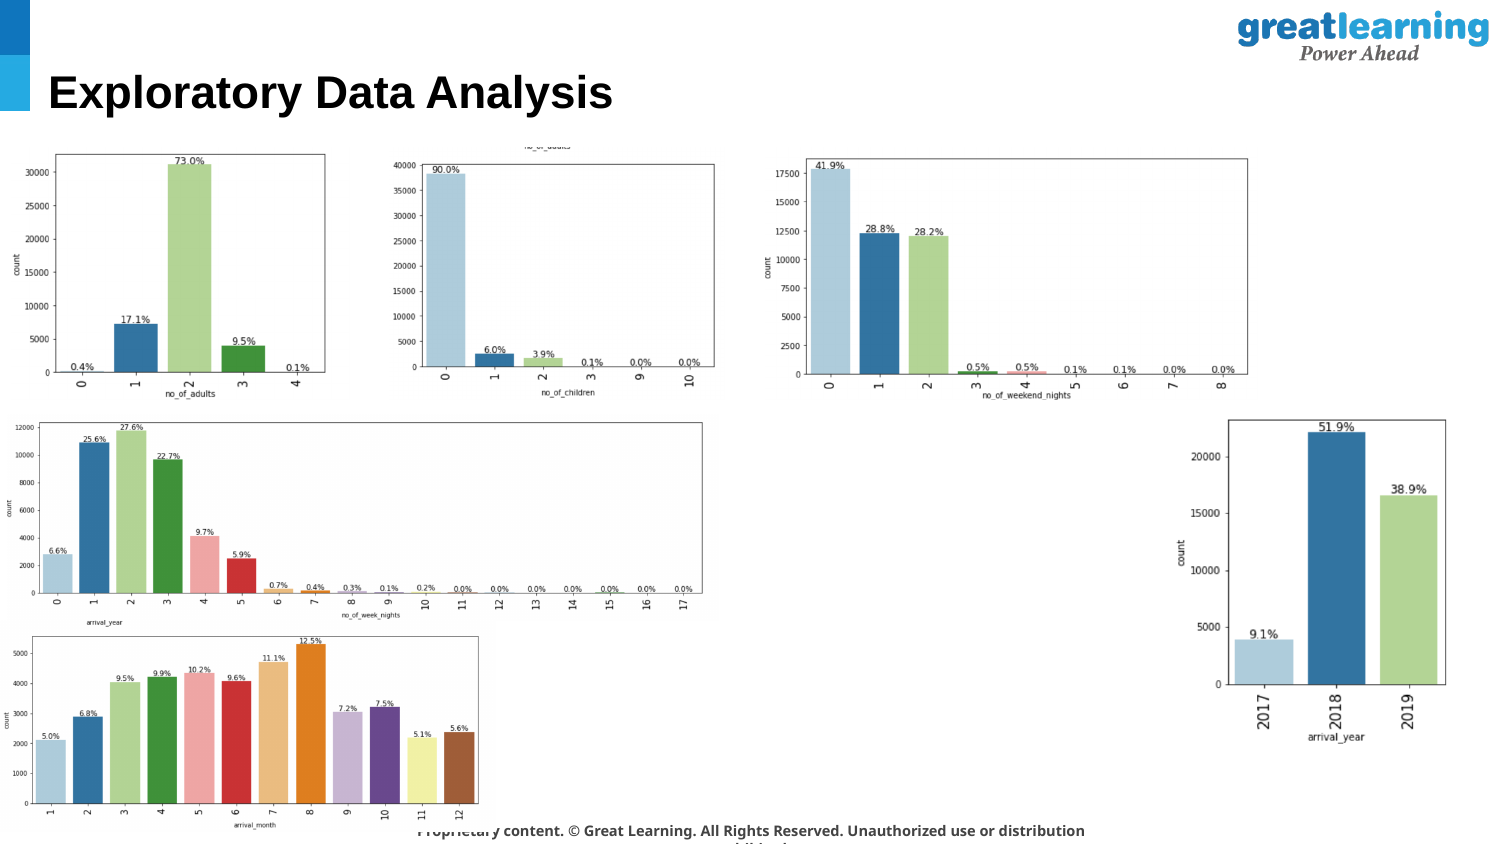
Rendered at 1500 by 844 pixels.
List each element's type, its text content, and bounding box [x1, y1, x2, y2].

picture [389, 146, 725, 401]
picture [0, 0, 30, 111]
picture [1234, 10, 1491, 62]
picture [10, 146, 350, 401]
picture [0, 414, 719, 833]
picture [765, 146, 1493, 745]
title Exploratory Data Analysis [33, 47, 1431, 142]
